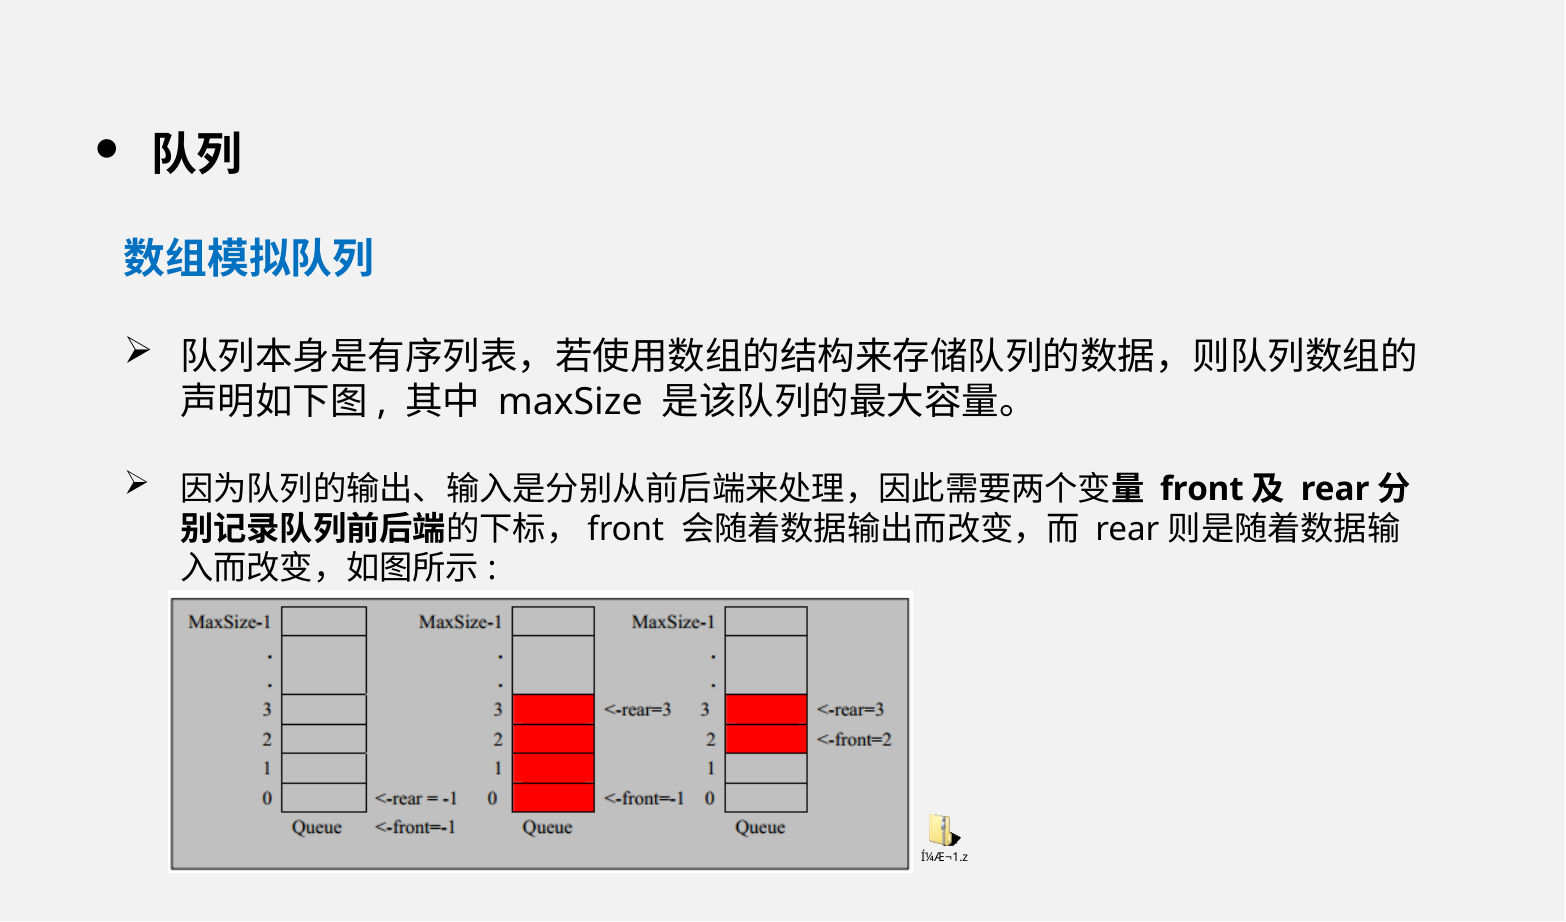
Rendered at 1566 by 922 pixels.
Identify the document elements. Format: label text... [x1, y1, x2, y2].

picture [168, 590, 913, 873]
text_box 数组模拟队列 队列本身是有序列表，若使用数组的结构来存储队列的数据，则队列数组的声明如下图, 其中 maxSize 是该队列的最大容量。 因为队列的输出、输入是分别从前后端来处理，因此需要两个变量 front及 rear分别记录队列前后端的下标，front 会随着数据输出而改变，而 rear则是随着数据输入而改变，如图所示: [109, 224, 1445, 864]
text_box 队列 [79, 123, 1325, 188]
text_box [912, 814, 977, 871]
